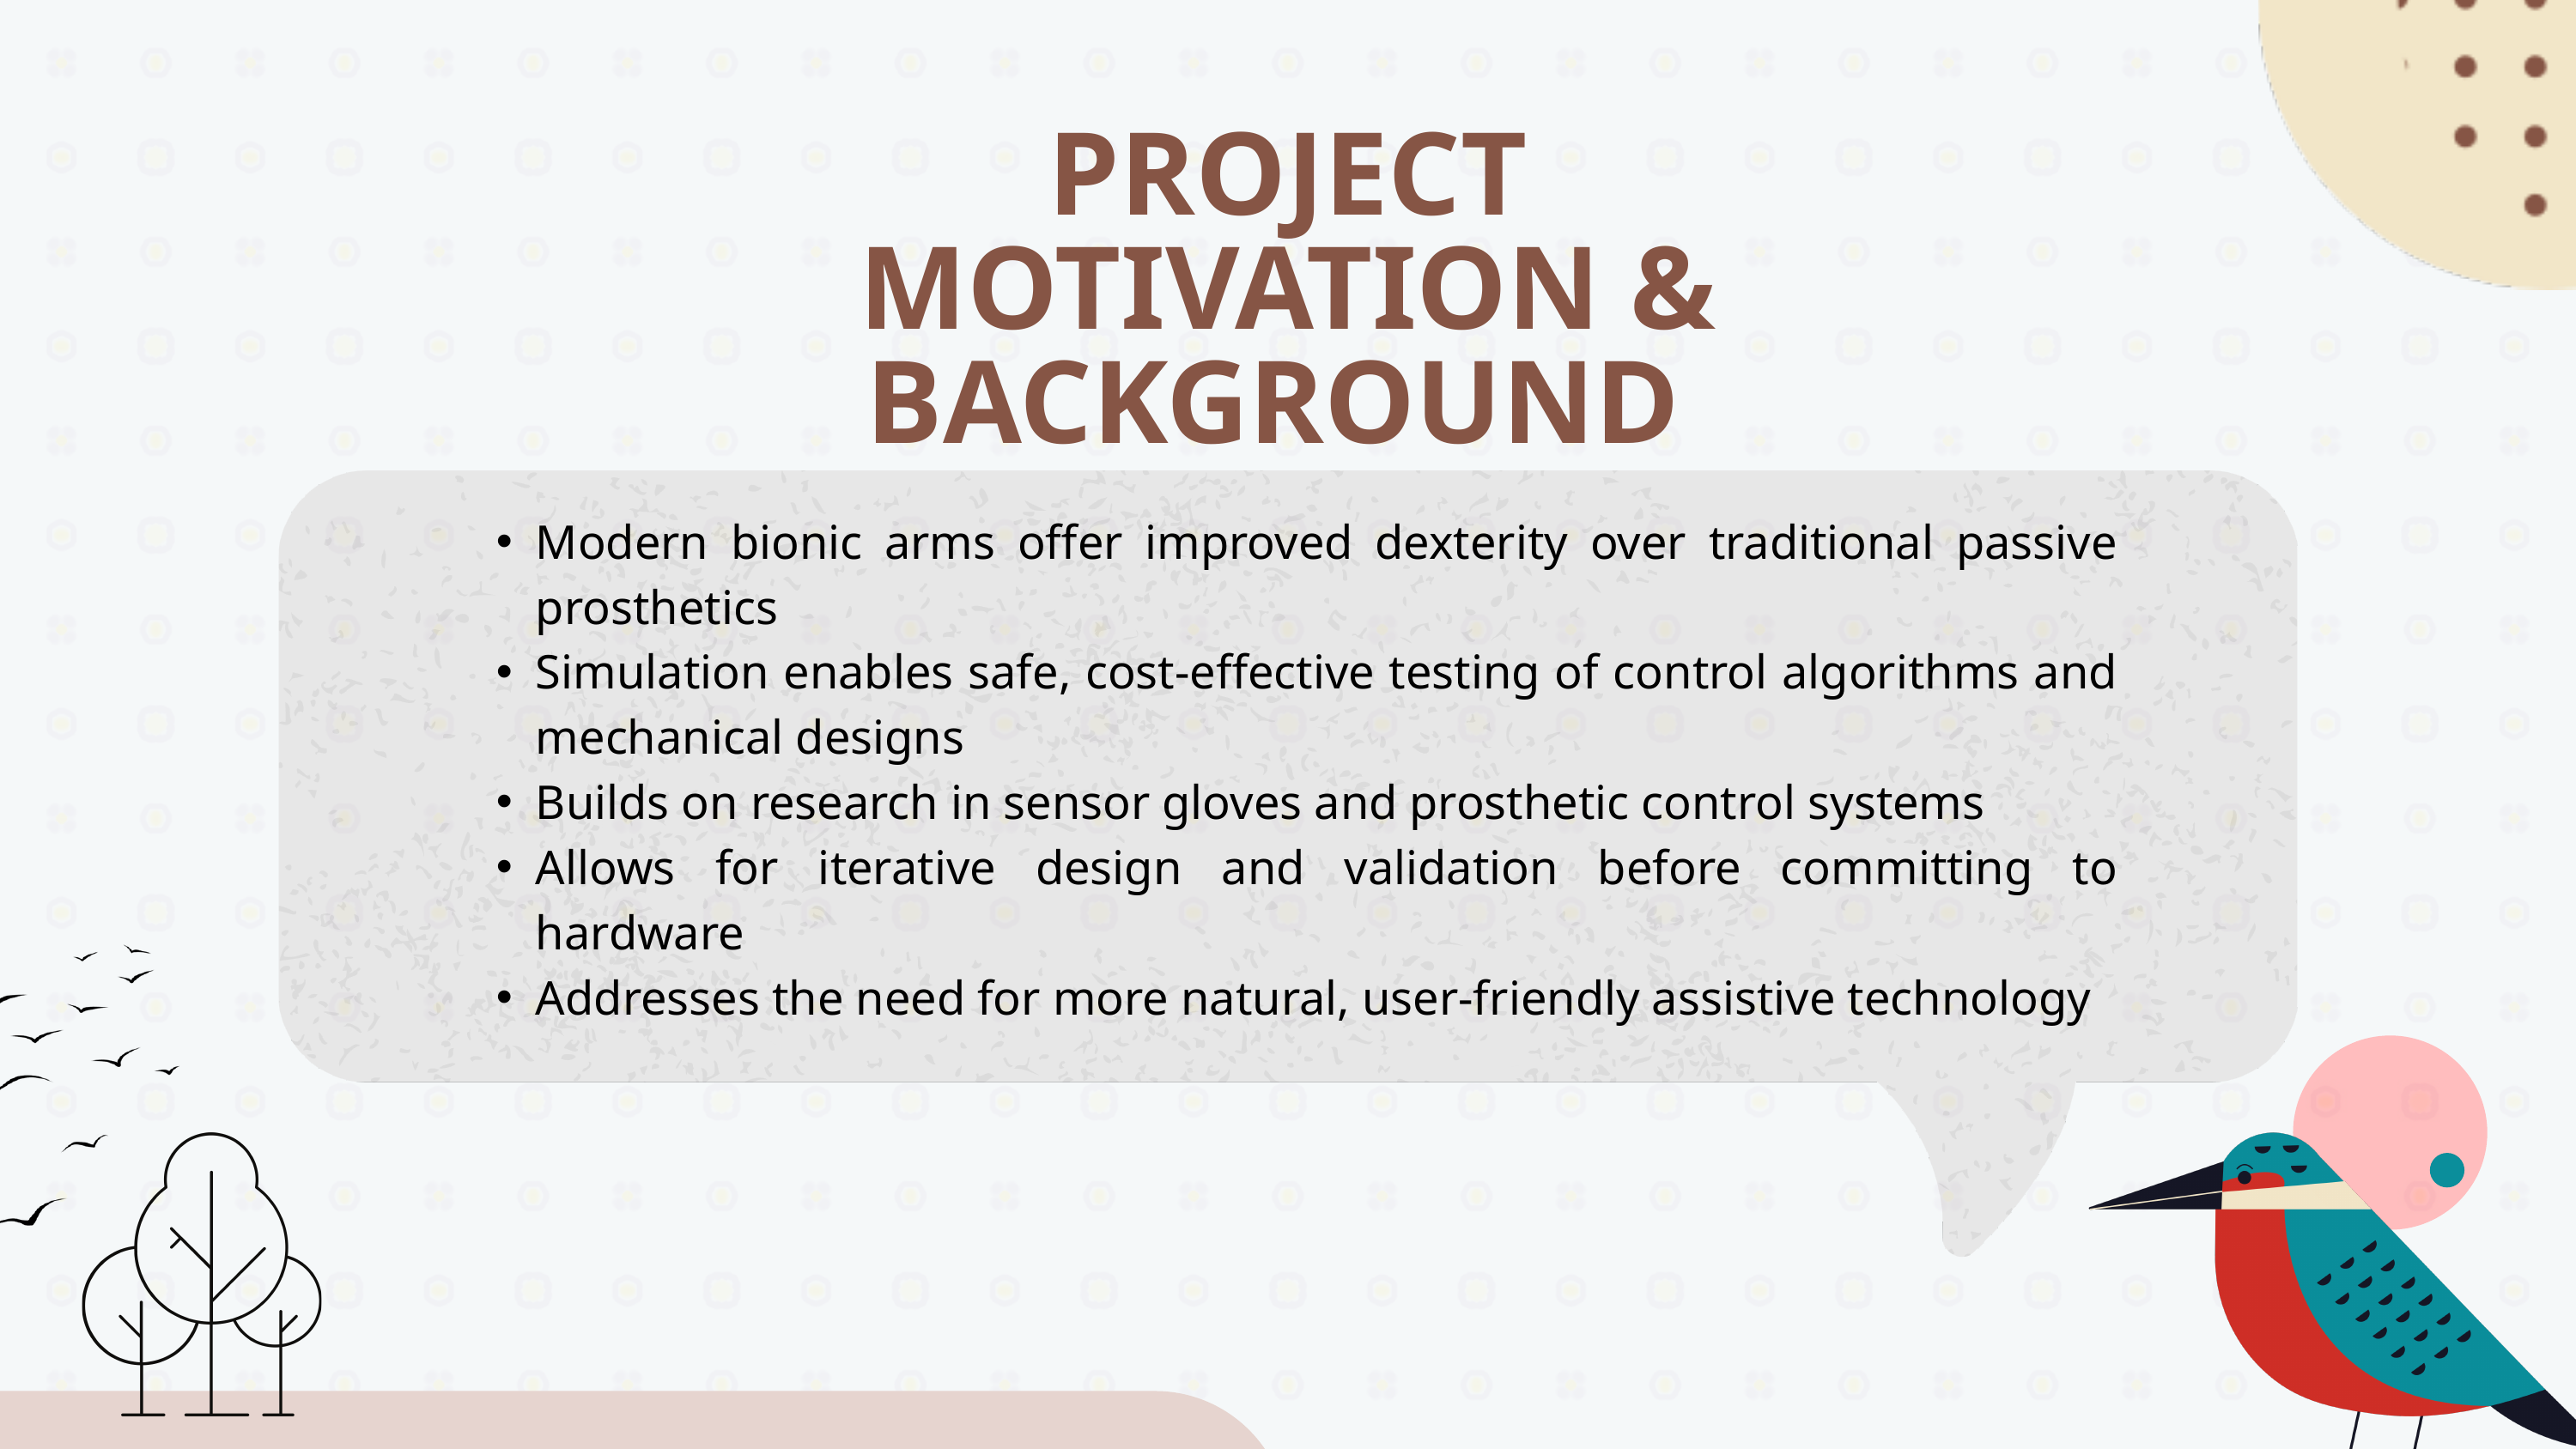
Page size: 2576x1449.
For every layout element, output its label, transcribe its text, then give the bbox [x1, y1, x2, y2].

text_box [2293, 1035, 2488, 1230]
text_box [0, 1391, 1289, 1449]
text_box [2088, 1132, 2576, 1449]
text_box Modern bionic arms offer improved dexterity over traditional passive prosthetics Simulation enables safe, cost-effective testing of control algorithms and mechanical designs Builds on research in sensor gloves and prosthetic control systems Allows for iterative design and validation before committing to hardware Addresses the need for more natural, user-friendly assistive technology [456, 503, 2119, 1024]
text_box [2429, 1152, 2465, 1188]
text_box PROJECT MOTIVATION & BACKGROUND [662, 123, 1914, 467]
text_box [0, 944, 180, 1230]
text_box [0, 0, 2576, 1449]
text_box [82, 1132, 322, 1390]
text_box [2257, 0, 2576, 290]
